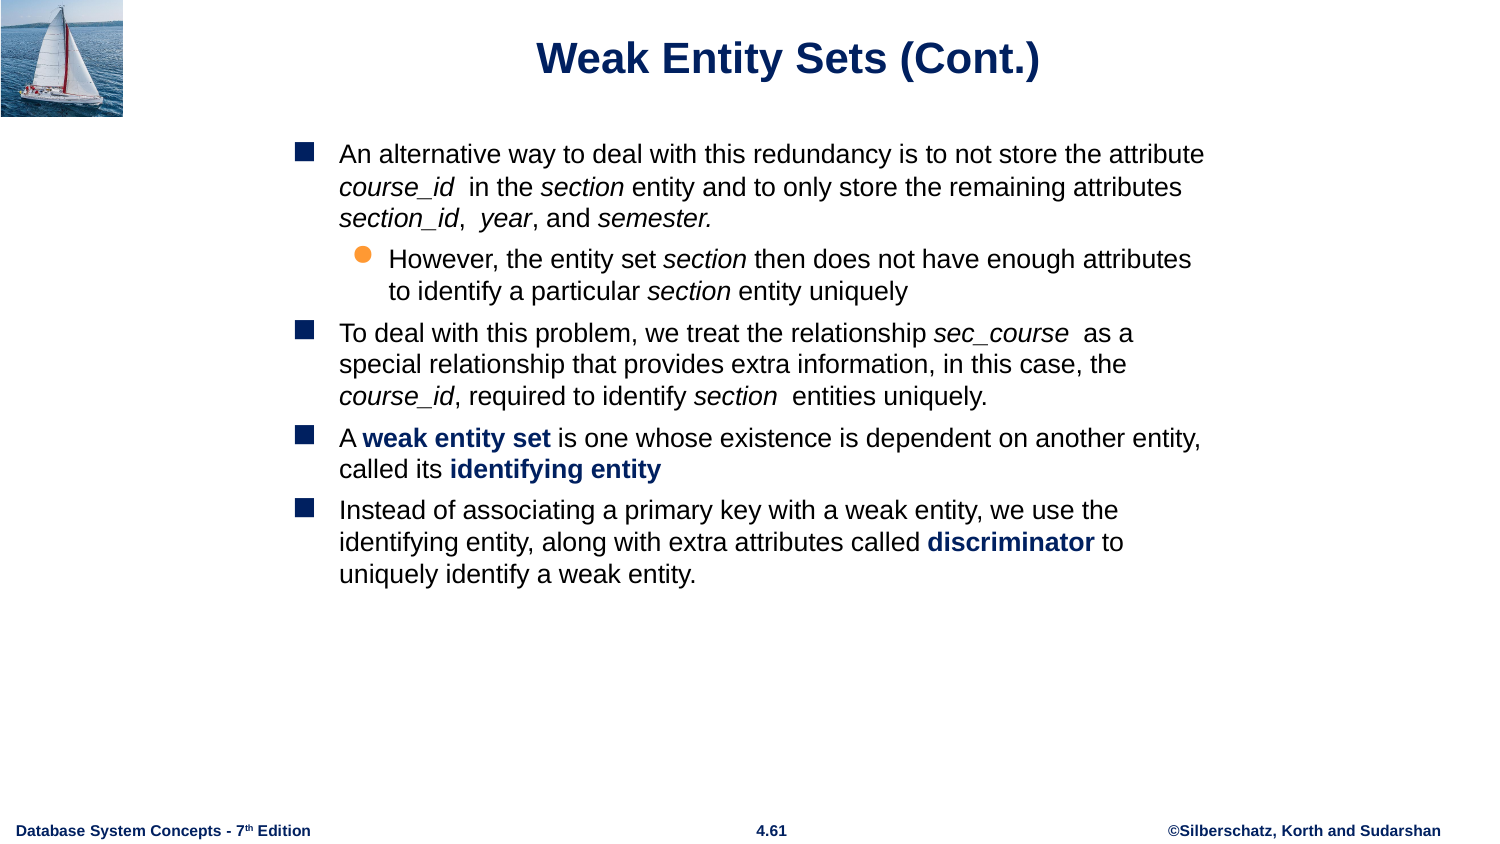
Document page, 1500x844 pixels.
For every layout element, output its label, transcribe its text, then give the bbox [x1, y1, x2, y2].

title Weak Entity Sets (Cont.) [125, 14, 1452, 90]
list An alternative way to deal with this redundancy is to not store the attribute course_id in the section entity and to only store the remaining attributes section_id, year, and semester. However, the entity set section then does not have enough attributes to identify a particular section entity uniquely To deal with this problem, we treat the relationship sec_course as a special relationship that provides extra information, in this case, the course_id, required to identify section entities uniquely. A weak entity set is one whose existence is dependent on another entity, called its identifying entity Instead of associating a primary key with a weak entity, we use the identifying entity, along with extra attributes called discriminator to uniquely identify a weak entity. [282, 129, 1226, 751]
picture [0, 0, 123, 117]
